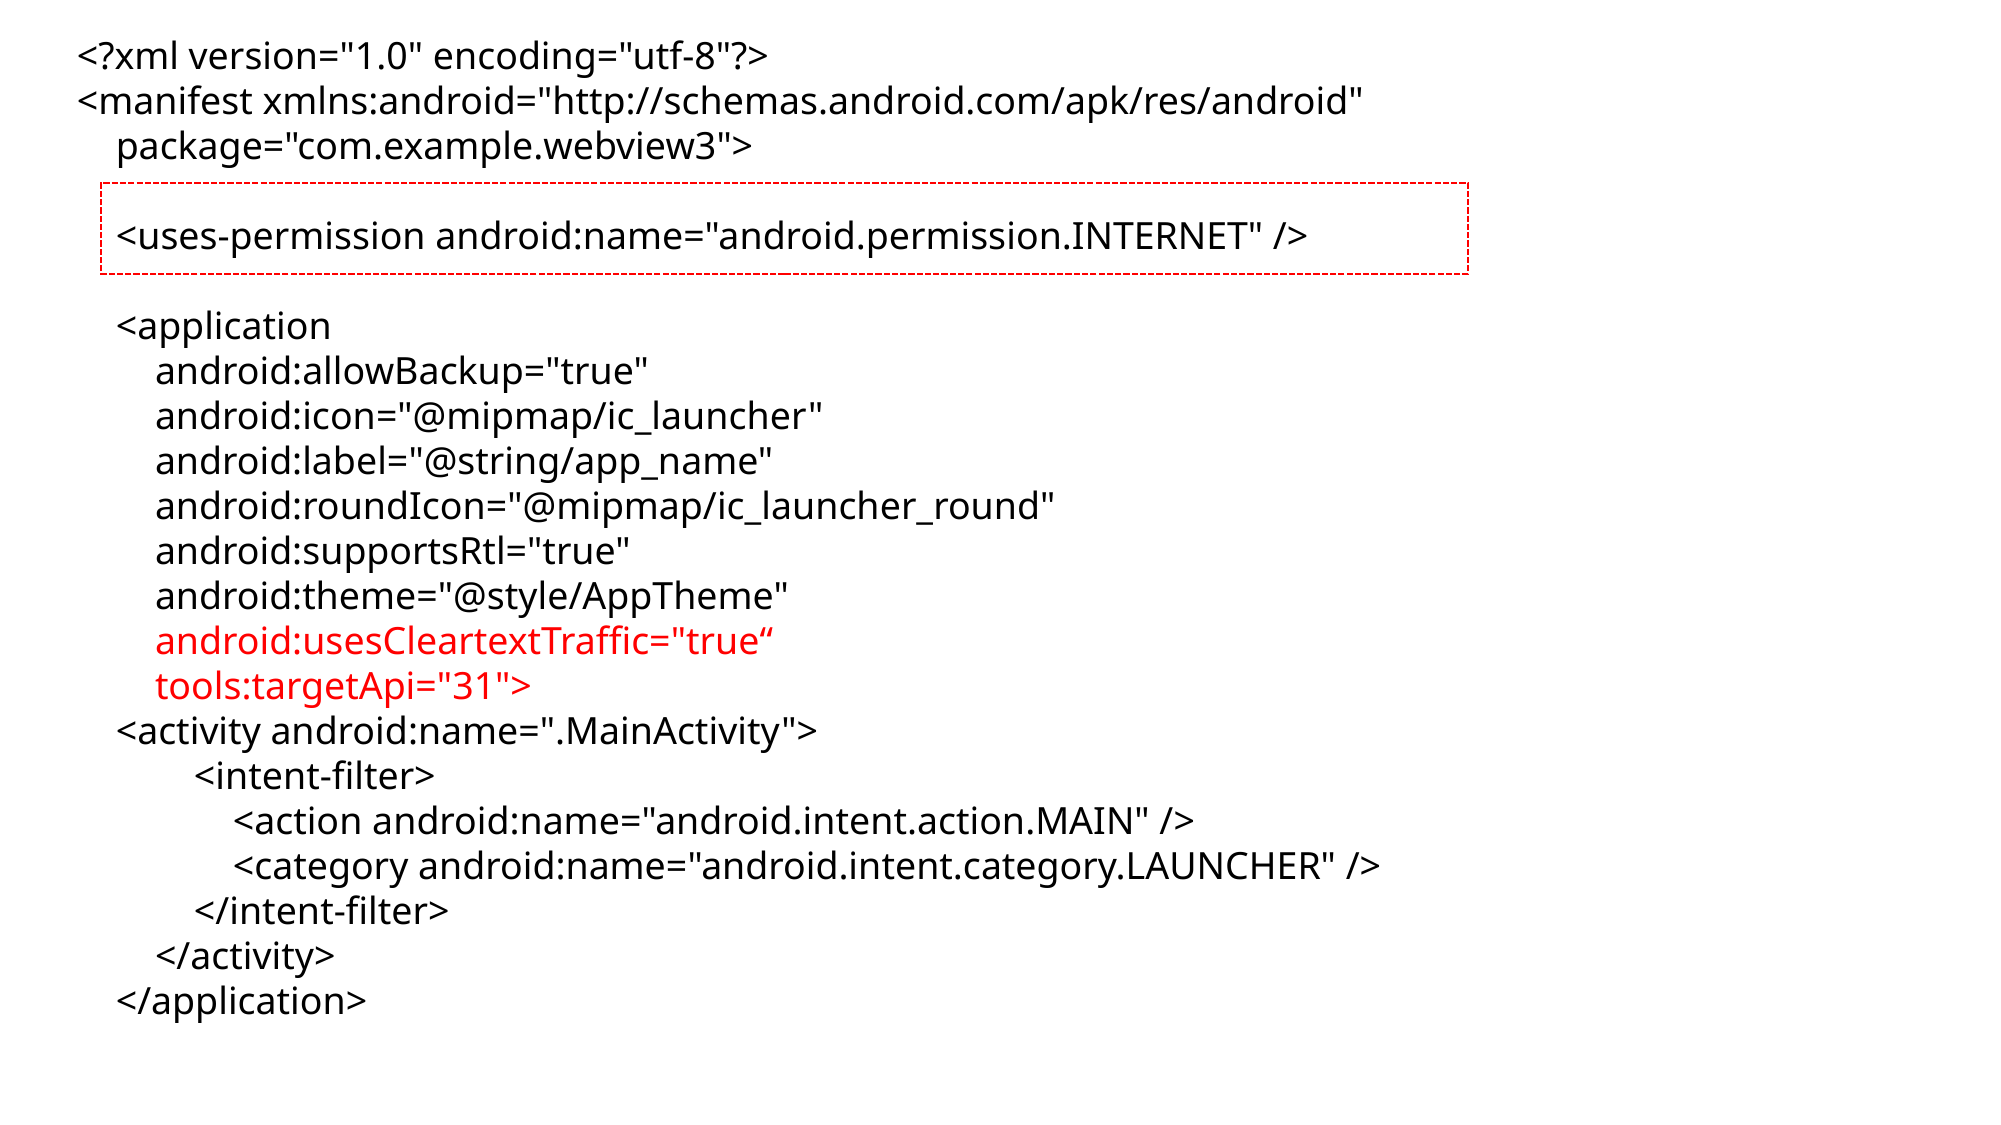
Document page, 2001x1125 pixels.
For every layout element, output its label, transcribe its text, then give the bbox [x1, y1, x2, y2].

text_box <?xml version="1.0" encoding="utf-8"?> <manifest xmlns:android="http://schemas.android.com/apk/res/android" package="com.example.webview3"> <uses-permission android:name="android.permission.INTERNET" /> <application android:allowBackup="true" android:icon="@mipmap/ic_launcher" android:label="@string/app_name" android:roundIcon="@mipmap/ic_launcher_round" android:supportsRtl="true" android:theme="@style/AppTheme" android:usesCleartextTraffic="true“ tools:targetApi="31"> <activity android:name=".MainActivity"> <intent-filter> <action android:name="android.intent.action.MAIN" /> <category android:name="android.intent.category.LAUNCHER" /> </intent-filter> </activity> </application> [62, 24, 1776, 1075]
